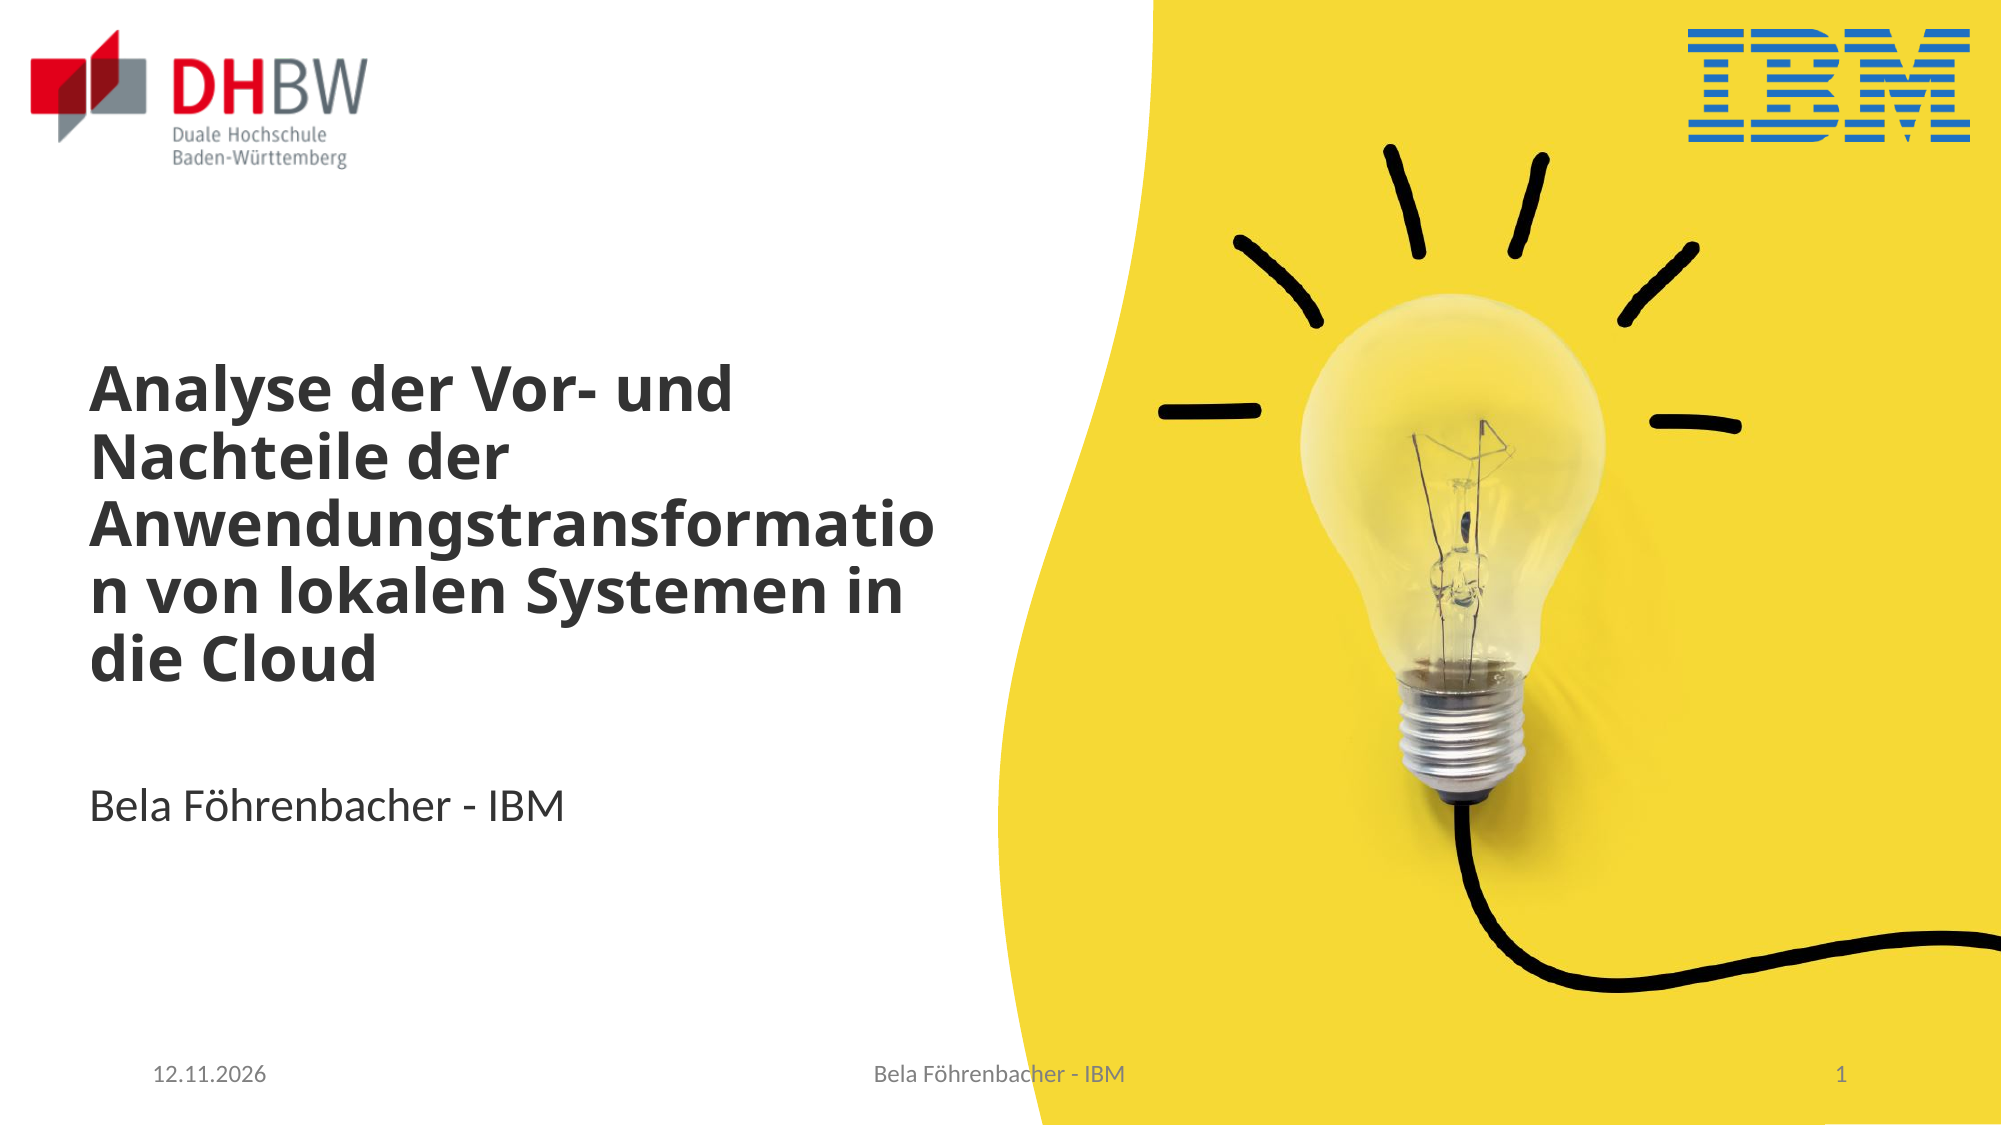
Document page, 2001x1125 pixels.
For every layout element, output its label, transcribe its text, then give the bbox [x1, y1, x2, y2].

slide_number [137, 1042, 588, 1103]
title Analyse der Vor- und Nachteile der Anwendungstransformation von lokalen Systemen in die Cloud [74, 341, 963, 703]
picture [998, 0, 2001, 1125]
footer Bela Föhrenbacher - IBM [662, 1042, 998, 1103]
picture [30, 28, 368, 170]
subtitle Bela Föhrenbacher - IBM [74, 772, 963, 840]
